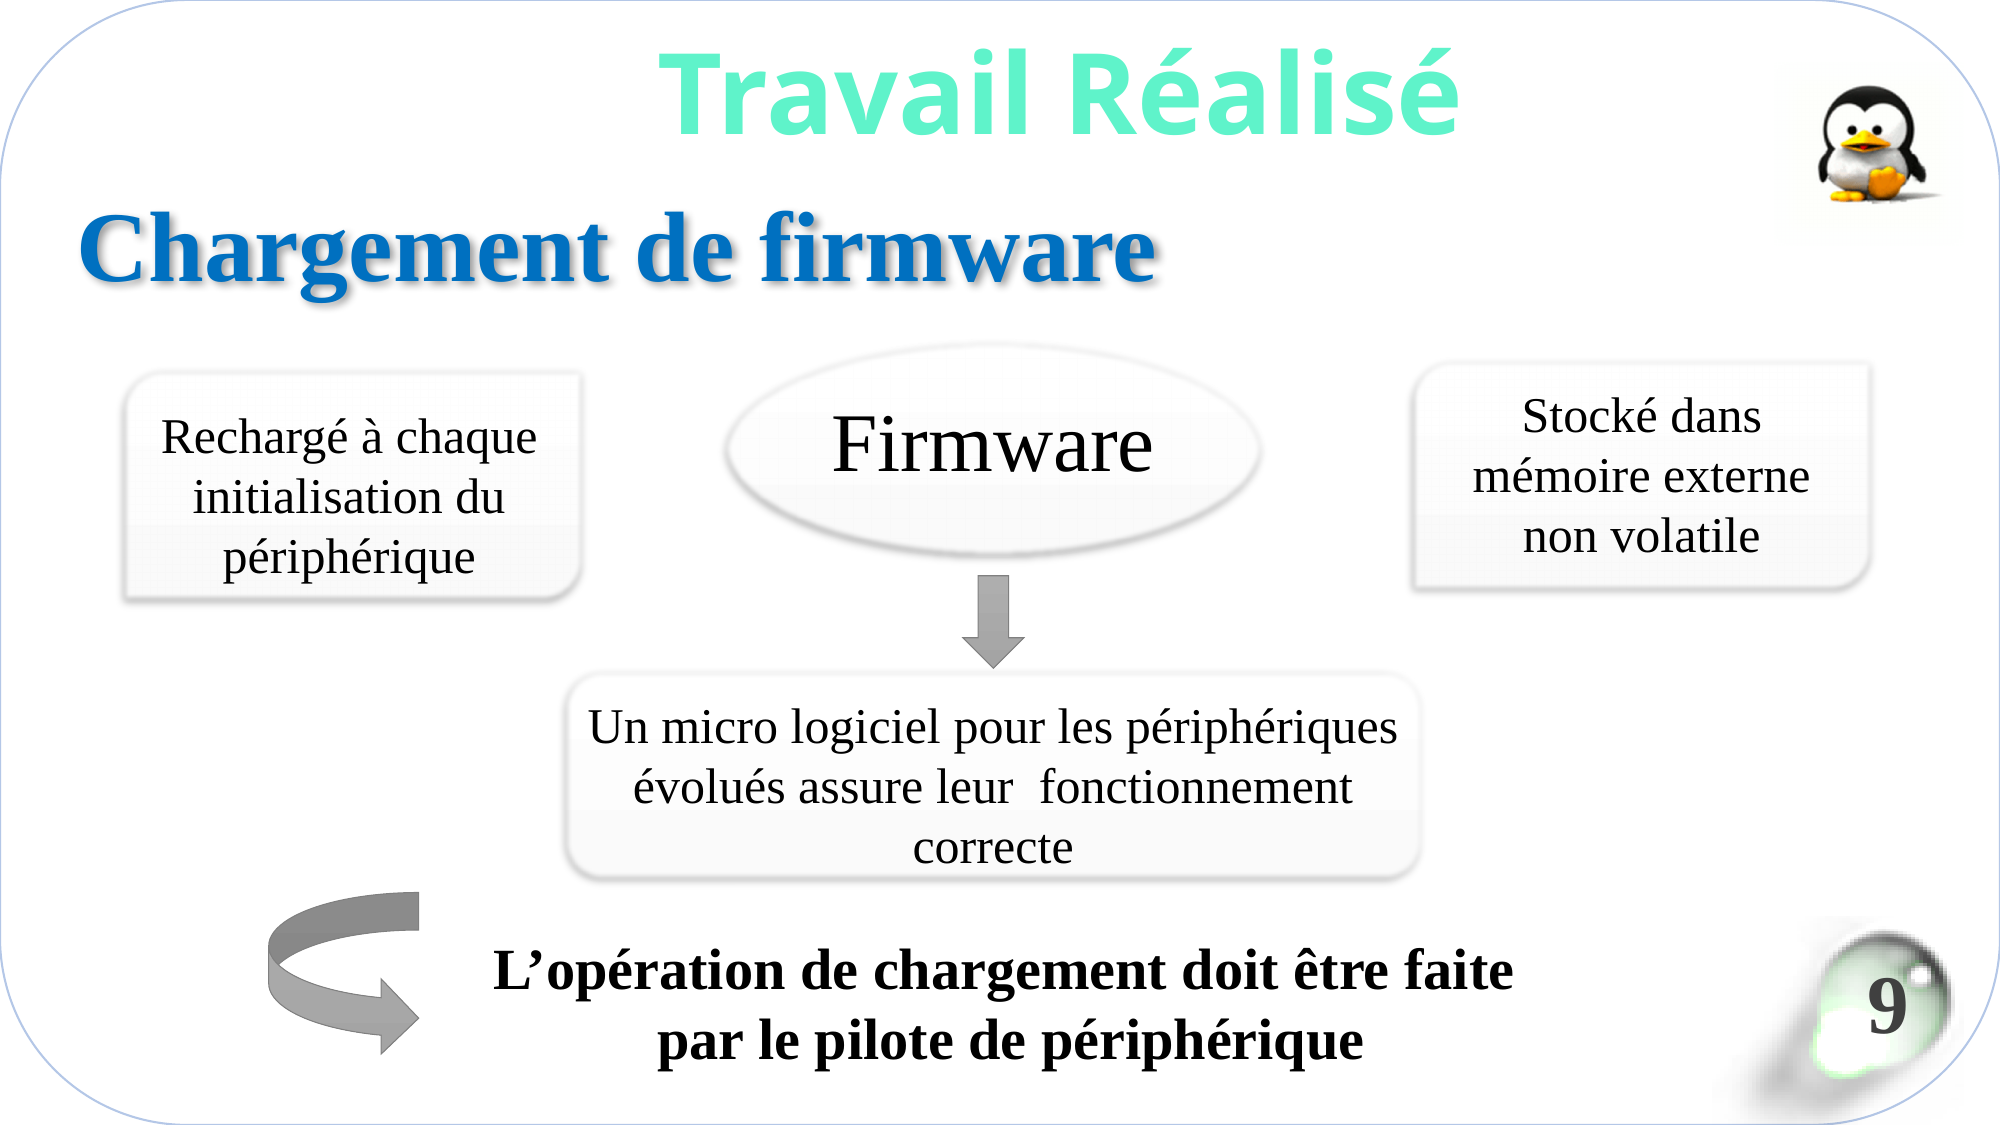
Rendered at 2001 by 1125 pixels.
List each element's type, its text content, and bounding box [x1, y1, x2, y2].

picture [1773, 61, 1964, 247]
text_box [0, 0, 2000, 1125]
text_box Travail Réalisé [238, 14, 1884, 165]
picture [1712, 916, 1964, 1125]
text_box Chargement de firmware [8, 171, 1227, 312]
